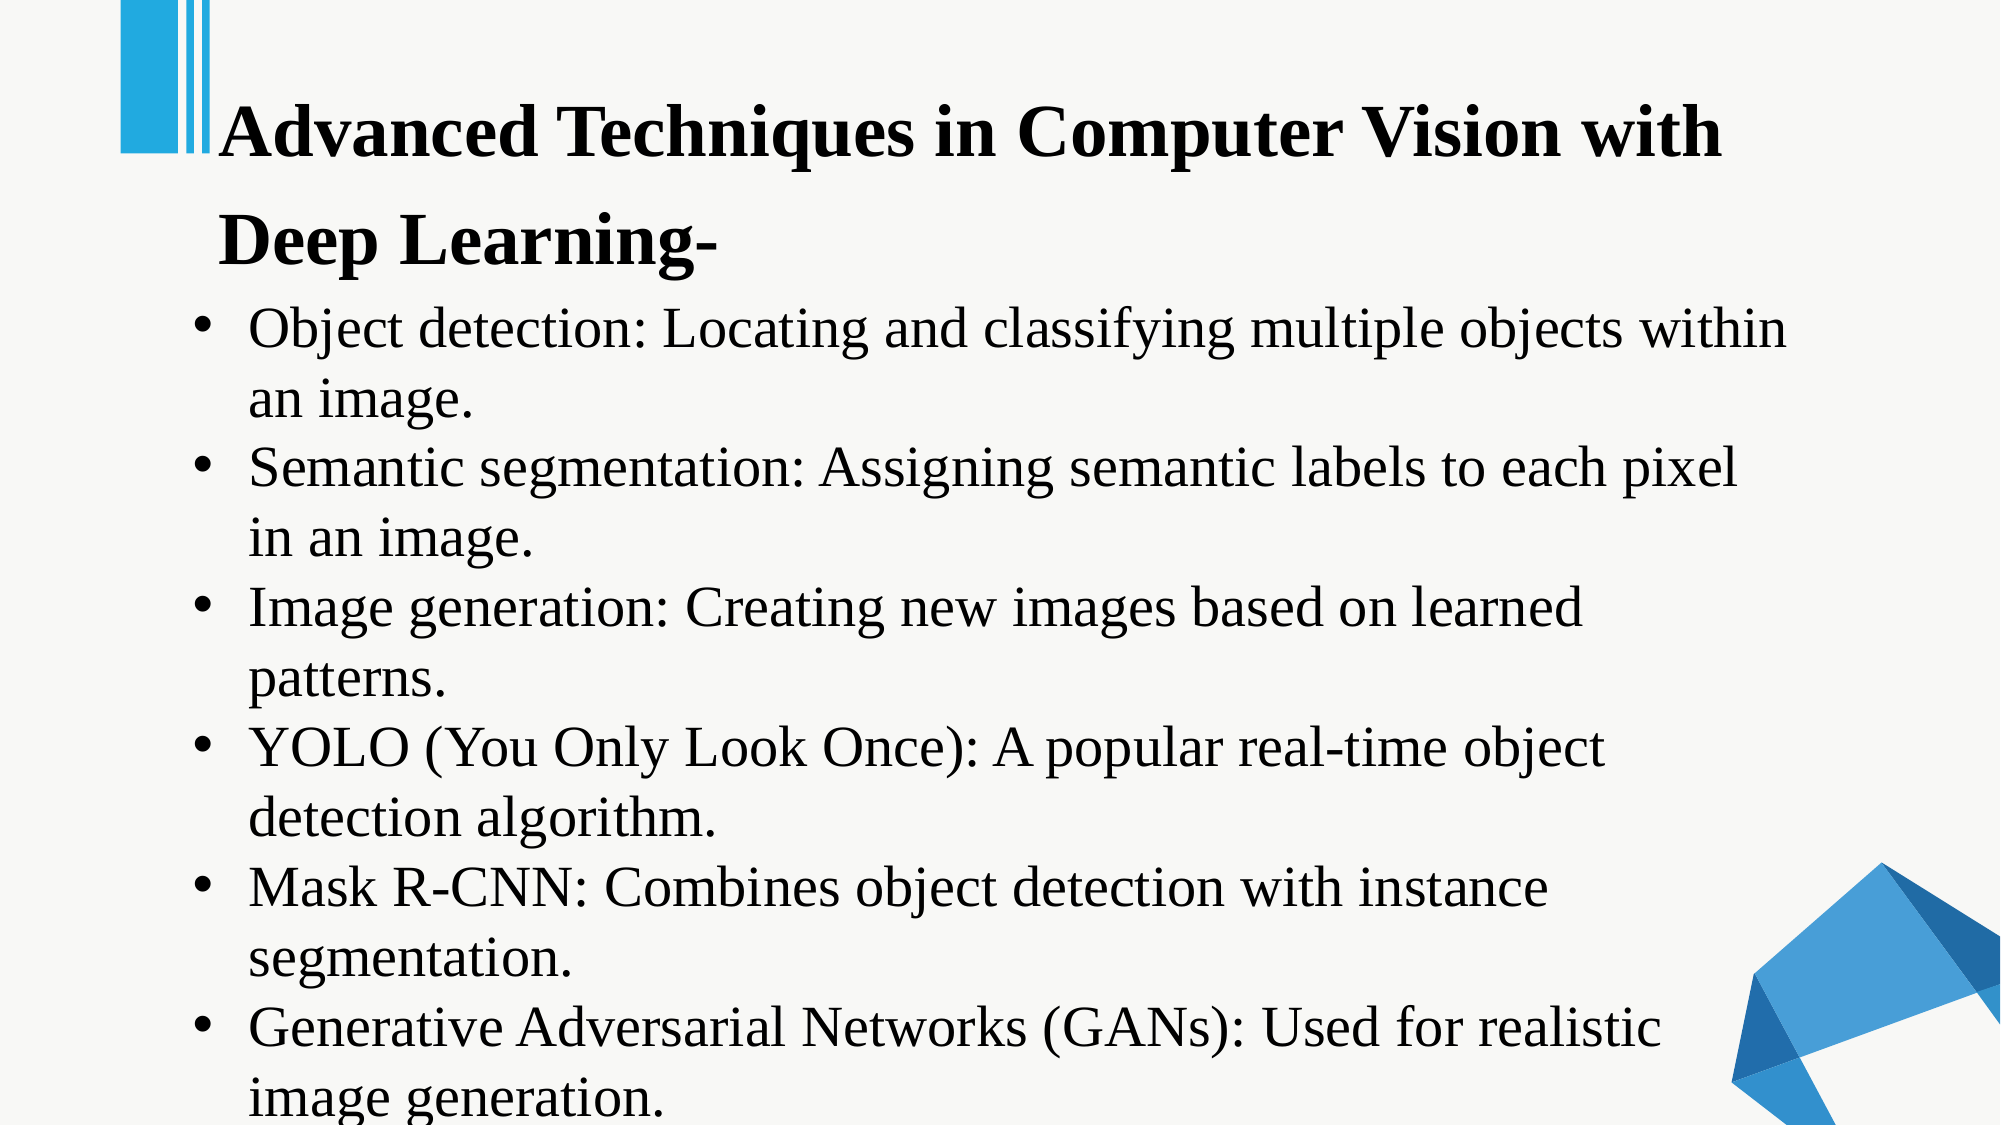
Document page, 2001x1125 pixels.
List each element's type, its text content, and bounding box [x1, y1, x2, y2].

text_box [201, 0, 211, 154]
text_box [185, 0, 195, 154]
text_box Object detection: Locating and classifying multiple objects within an image. Semantic segmentation: Assigning semantic labels to each pixel in an image. Image generation: Creating new images based on learned patterns. YOLO (You Only Look Once): A popular real-time object detection algorithm. Mask R-CNN: Combines object detection with instance segmentation. Generative Adversarial Networks (GANs): Used for realistic image generation. [177, 281, 1805, 1125]
text_box Advanced Techniques in Computer Vision with Deep Learning- [218, 63, 1862, 280]
text_box [120, 0, 179, 154]
